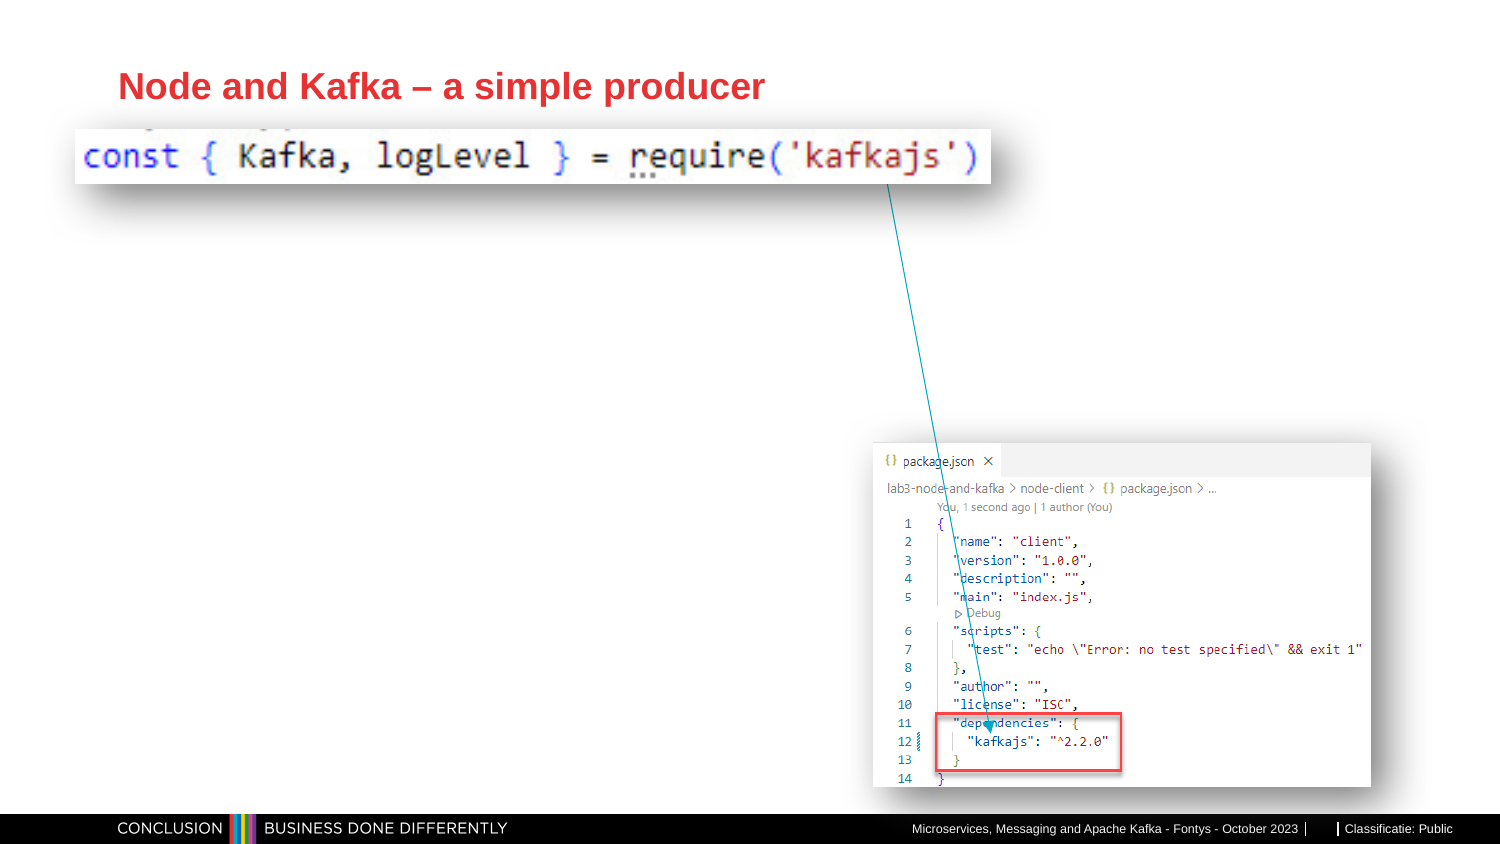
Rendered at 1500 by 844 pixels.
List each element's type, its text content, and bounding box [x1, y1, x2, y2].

footer Microservices, Messaging and Apache Kafka - Fontys - October 2023 [814, 820, 1299, 839]
picture [239, 814, 1500, 844]
title Node and Kafka – a simple producer [118, 47, 1205, 130]
picture [873, 442, 1371, 787]
picture [75, 129, 991, 184]
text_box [885, 184, 991, 734]
picture [0, 814, 236, 844]
